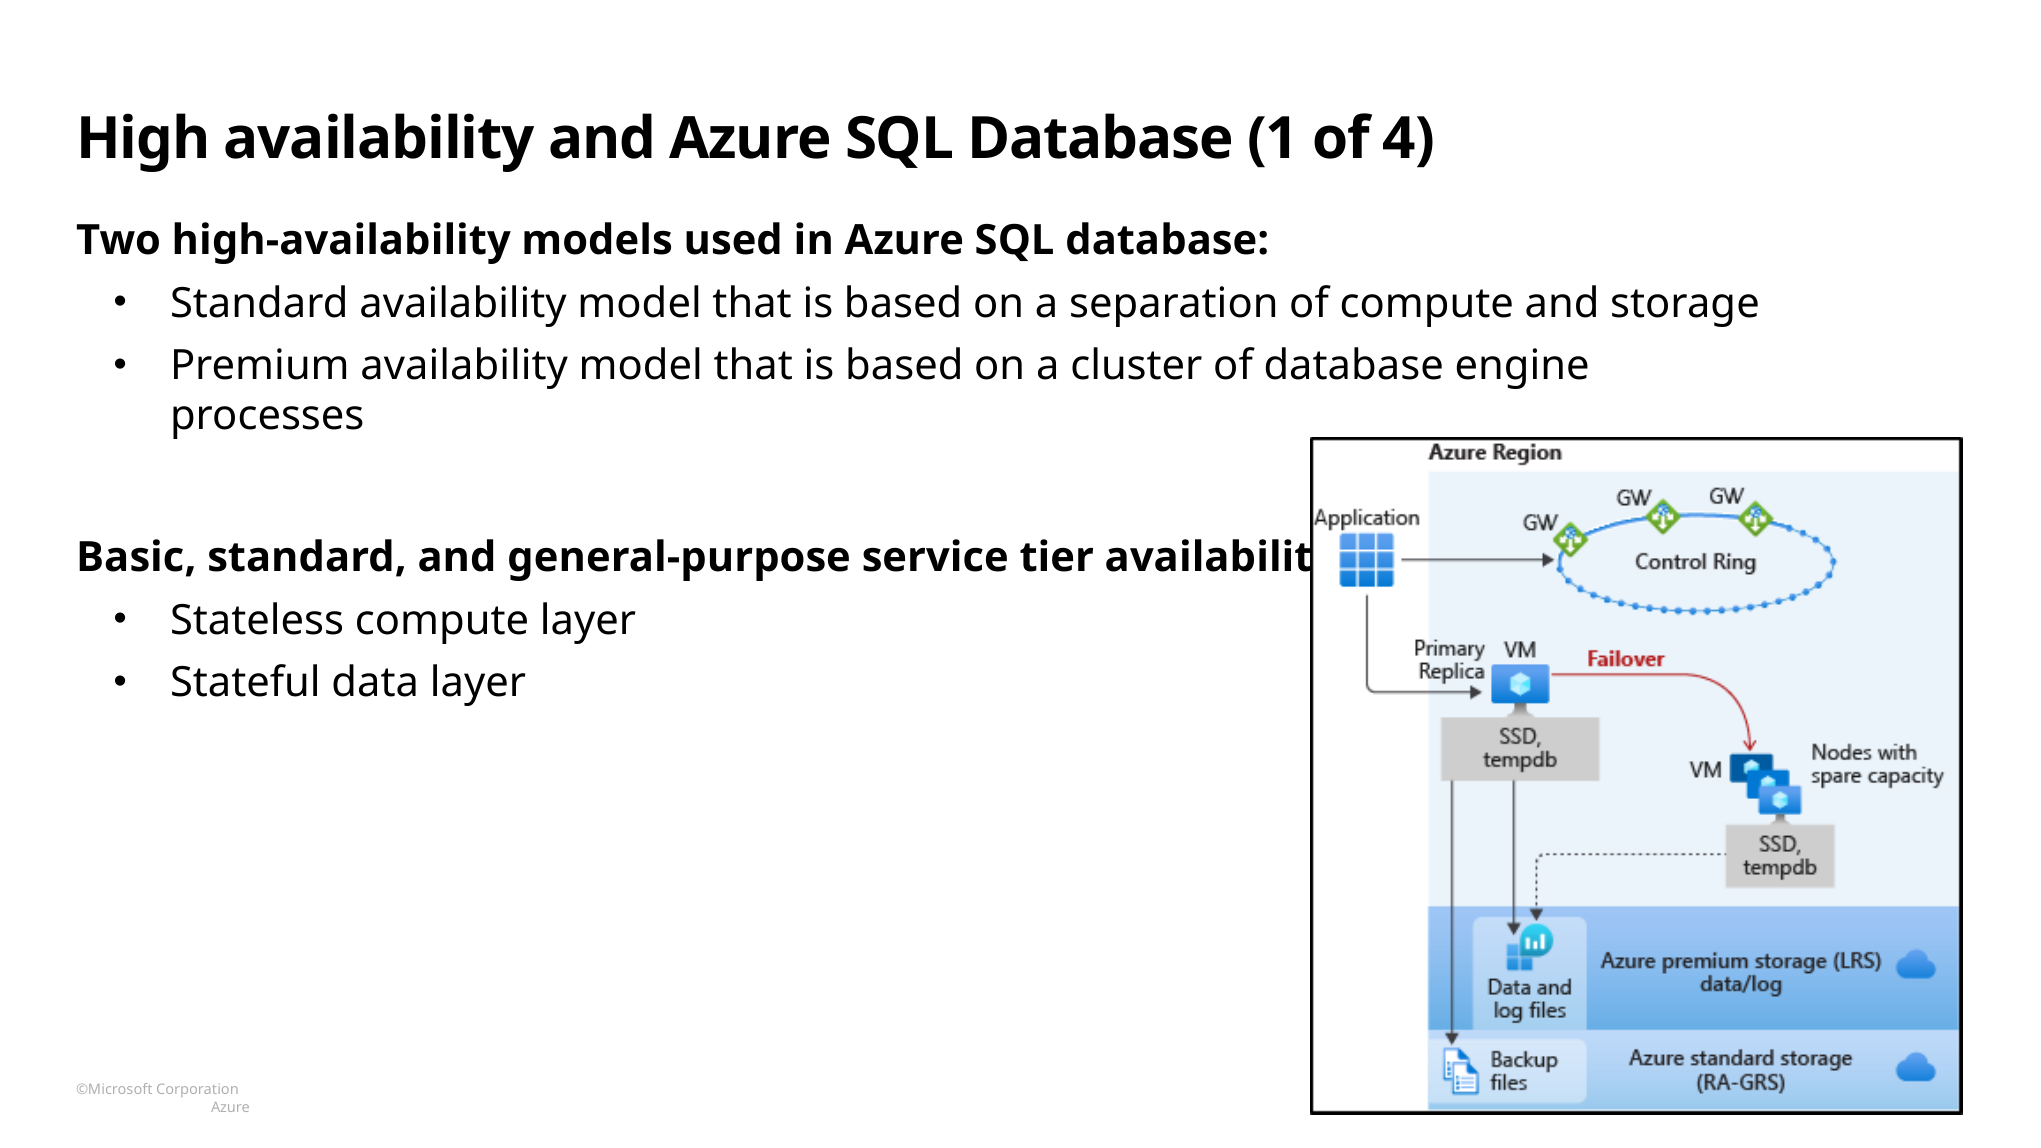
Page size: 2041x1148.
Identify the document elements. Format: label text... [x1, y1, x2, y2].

title High availability and Azure SQL Database (1 of 4) [76, 103, 1969, 172]
picture [1310, 437, 1963, 1115]
list Two high-availability models used in Azure SQL database: Standard availability model that is based on a separation of compute and storage Premium availability model that is based on a cluster of database engine processes Basic, standard, and general-purpose service tier availability: Stateless compute layer Stateful data layer [76, 212, 1773, 756]
